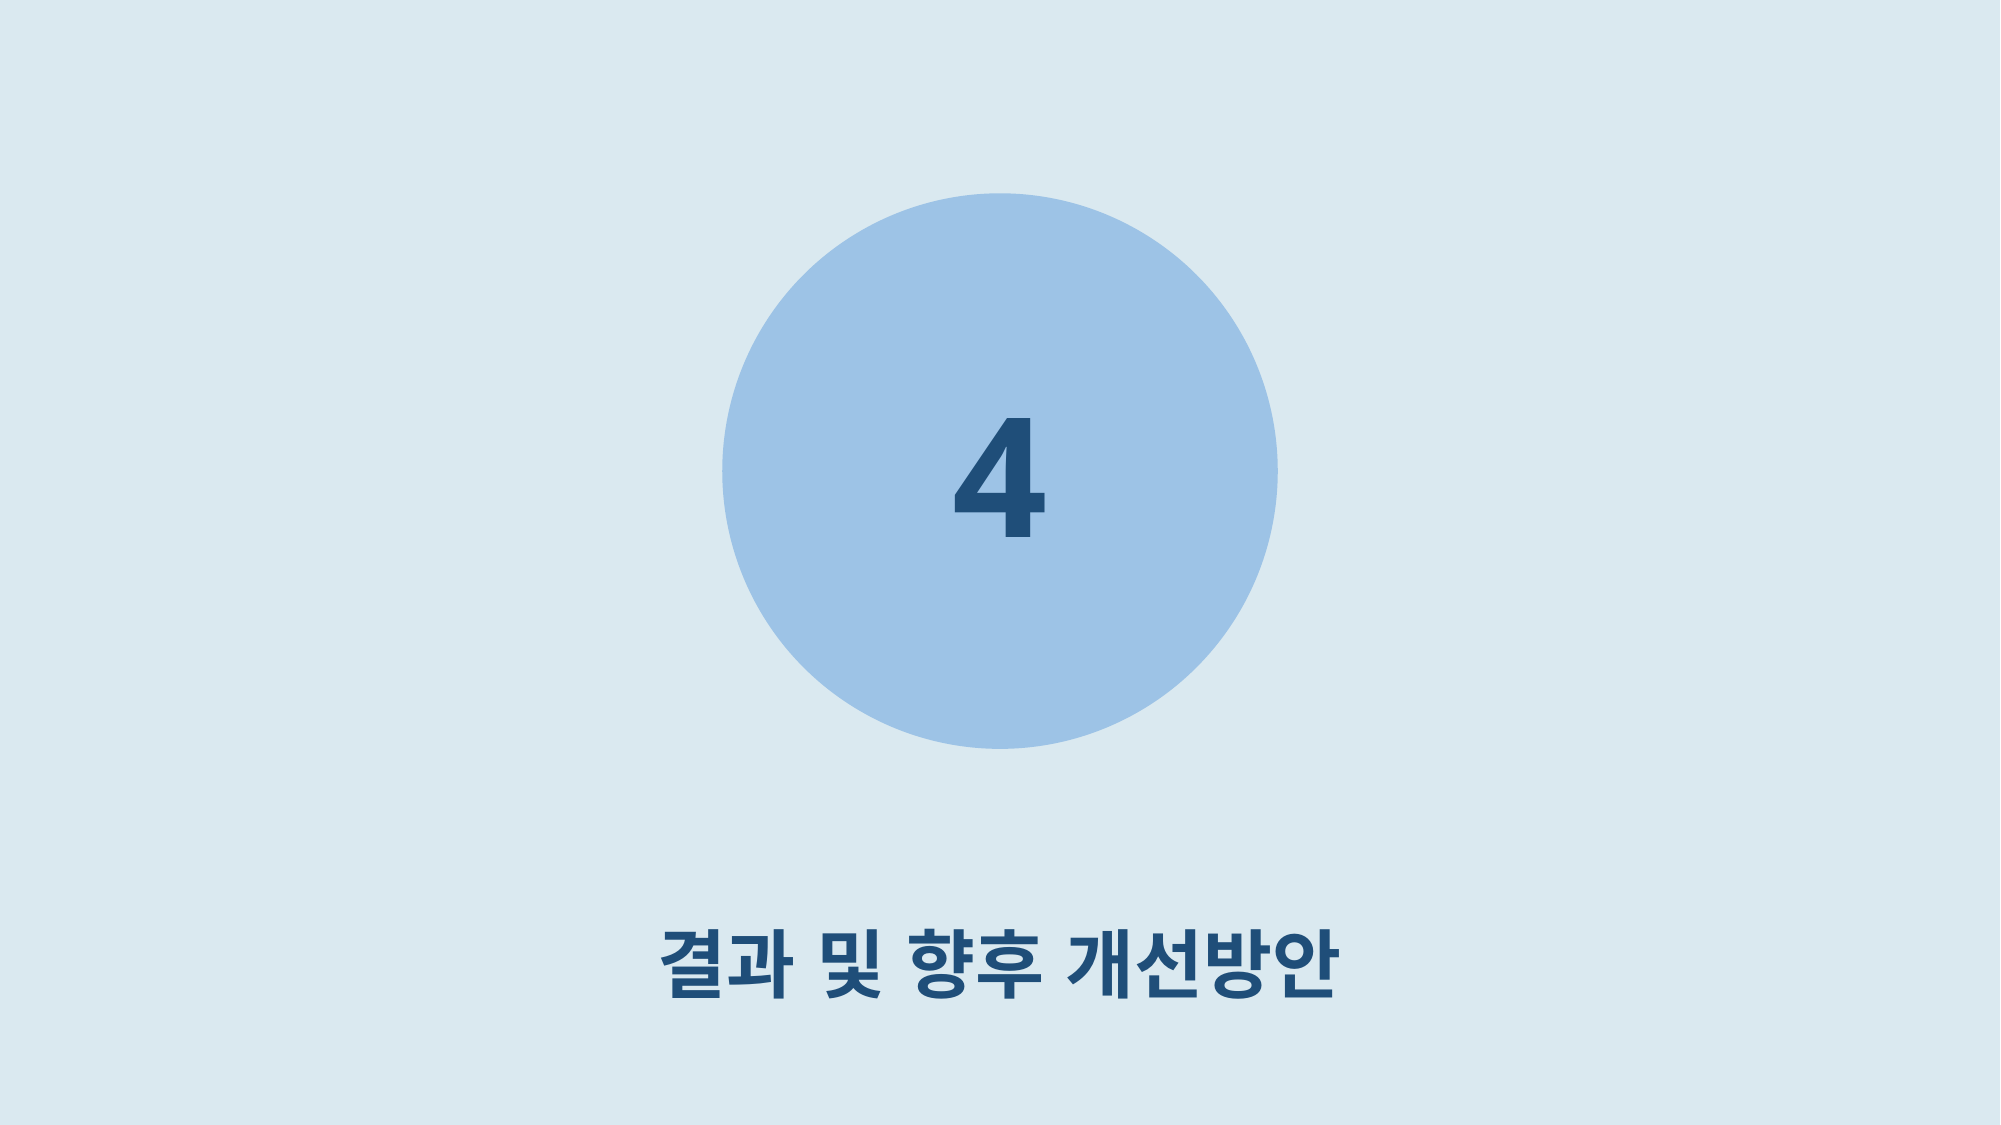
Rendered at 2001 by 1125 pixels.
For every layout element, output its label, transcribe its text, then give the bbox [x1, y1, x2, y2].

text_box 4 [780, 326, 1220, 642]
text_box 결과 및 향후 개선방안 [385, 848, 1615, 1089]
text_box [721, 192, 1279, 750]
